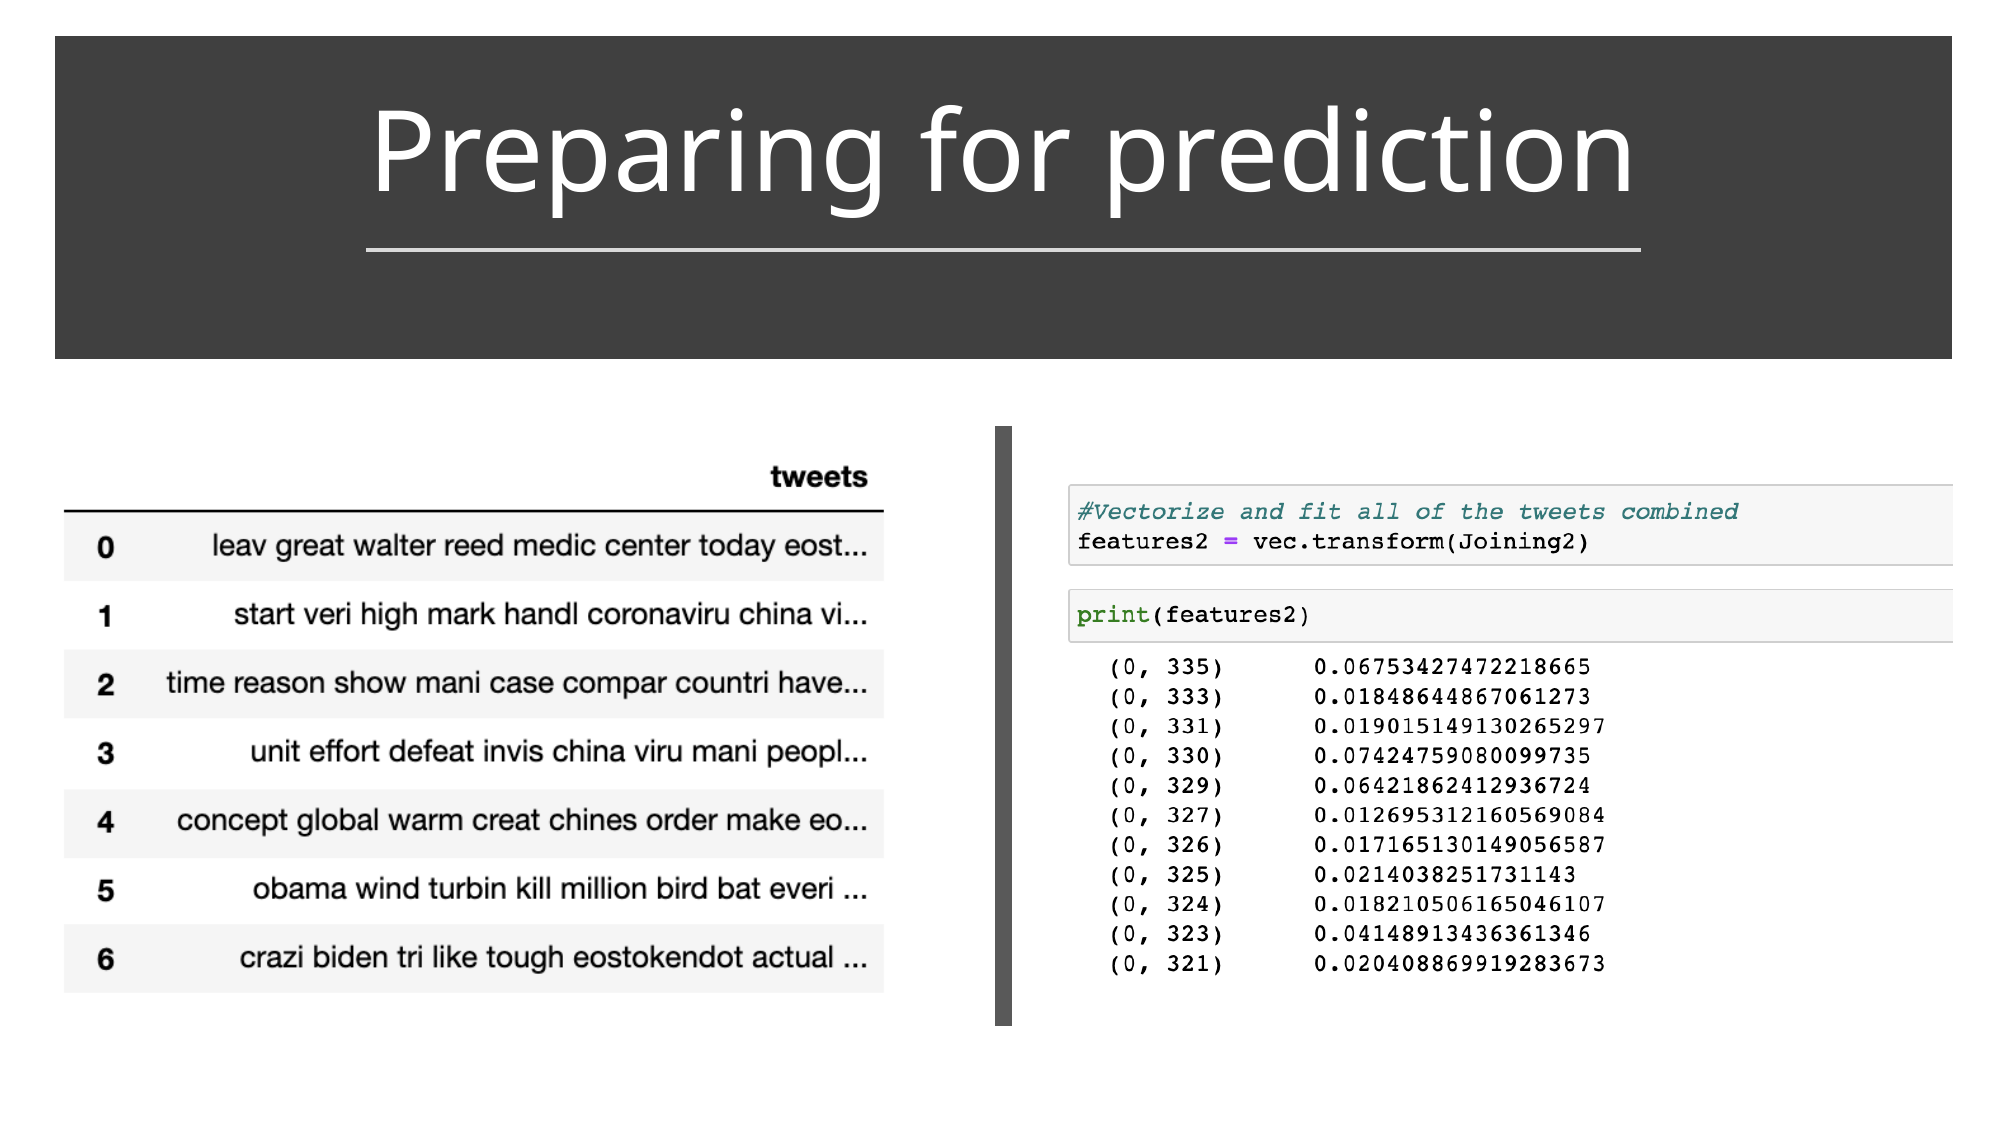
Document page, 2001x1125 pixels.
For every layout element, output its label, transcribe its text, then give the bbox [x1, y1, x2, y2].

title Preparing for prediction [89, 71, 1917, 224]
text_box [64, 45, 1942, 350]
picture [54, 454, 950, 998]
picture [1057, 473, 1953, 979]
